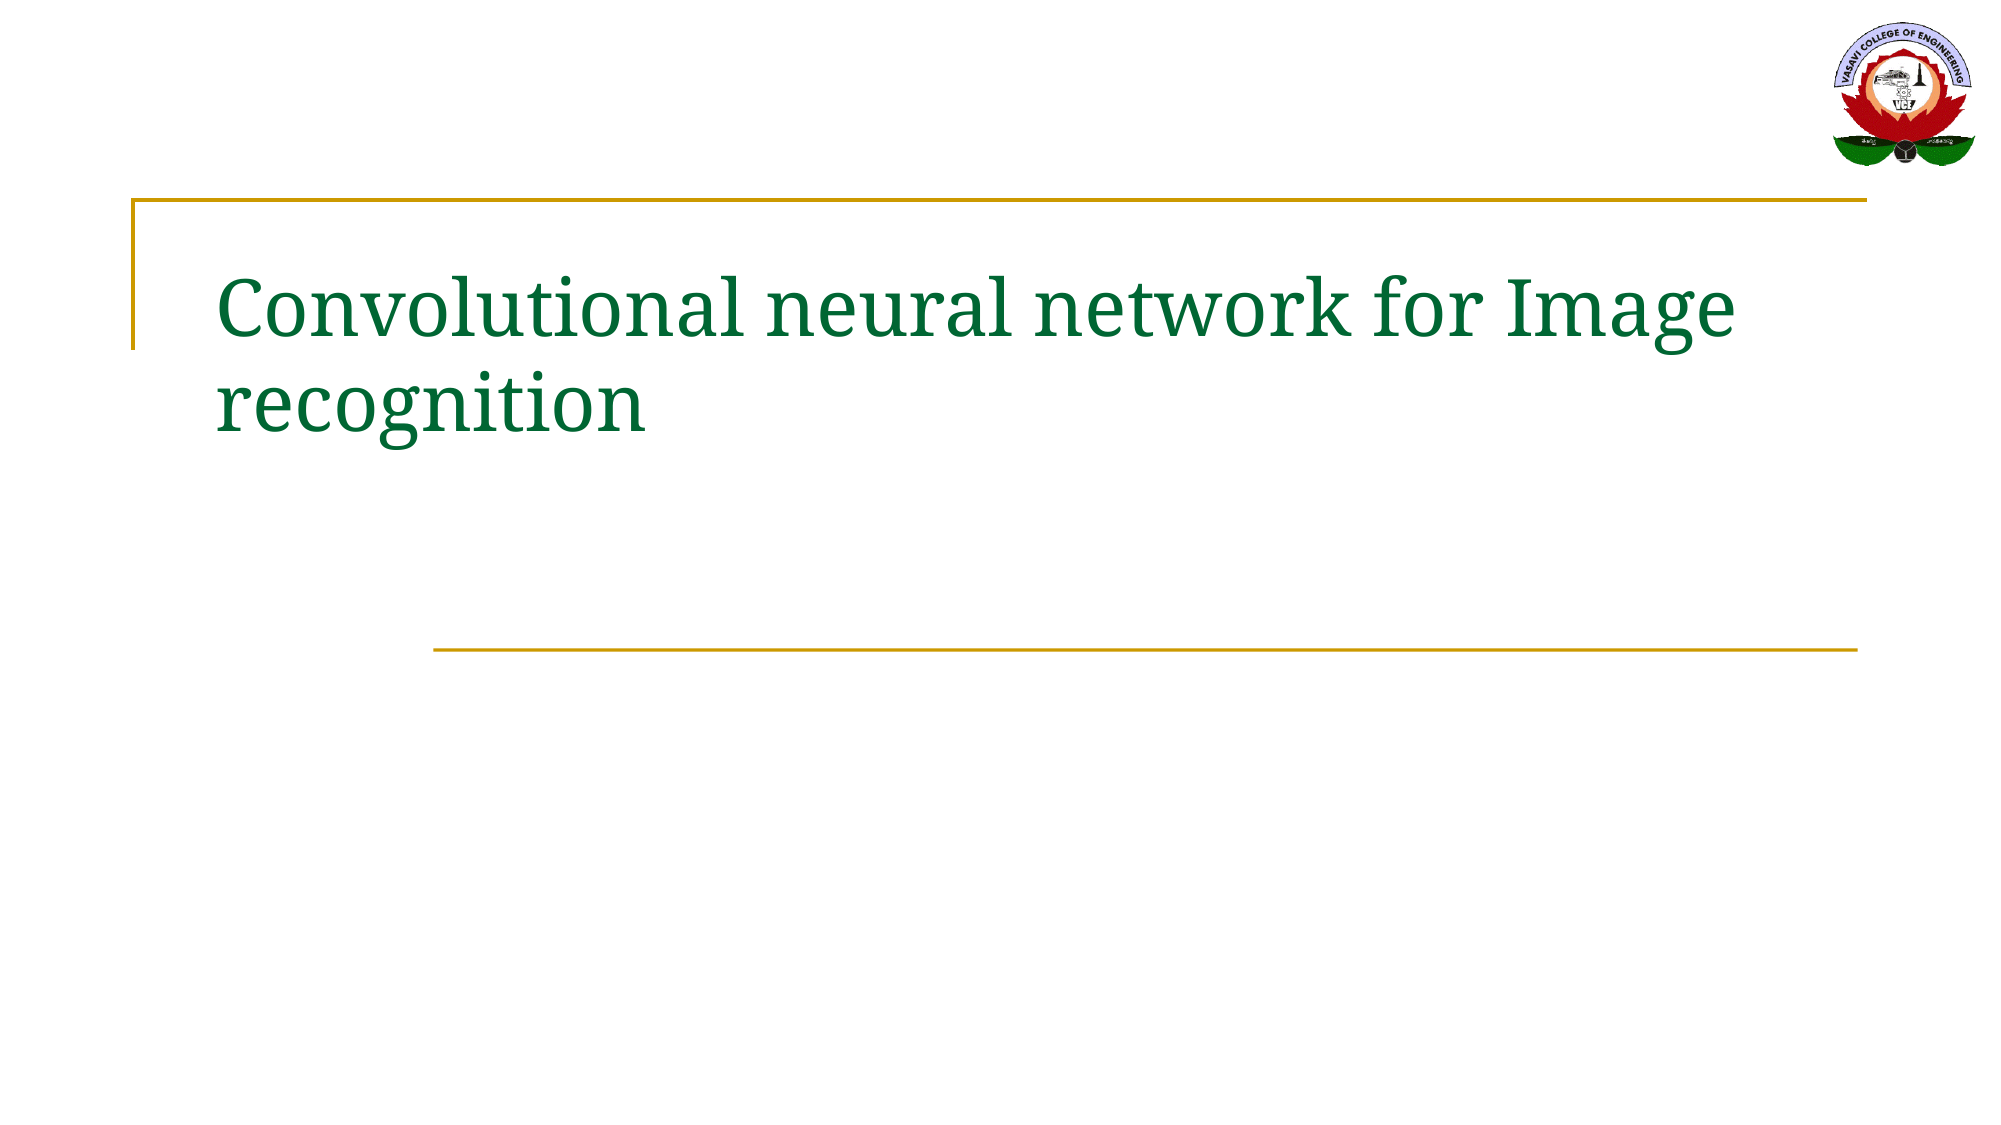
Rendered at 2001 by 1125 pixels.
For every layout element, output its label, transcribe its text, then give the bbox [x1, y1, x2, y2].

picture [1808, 1, 2000, 187]
title Convolutional neural network for Image recognition [200, 249, 1868, 538]
